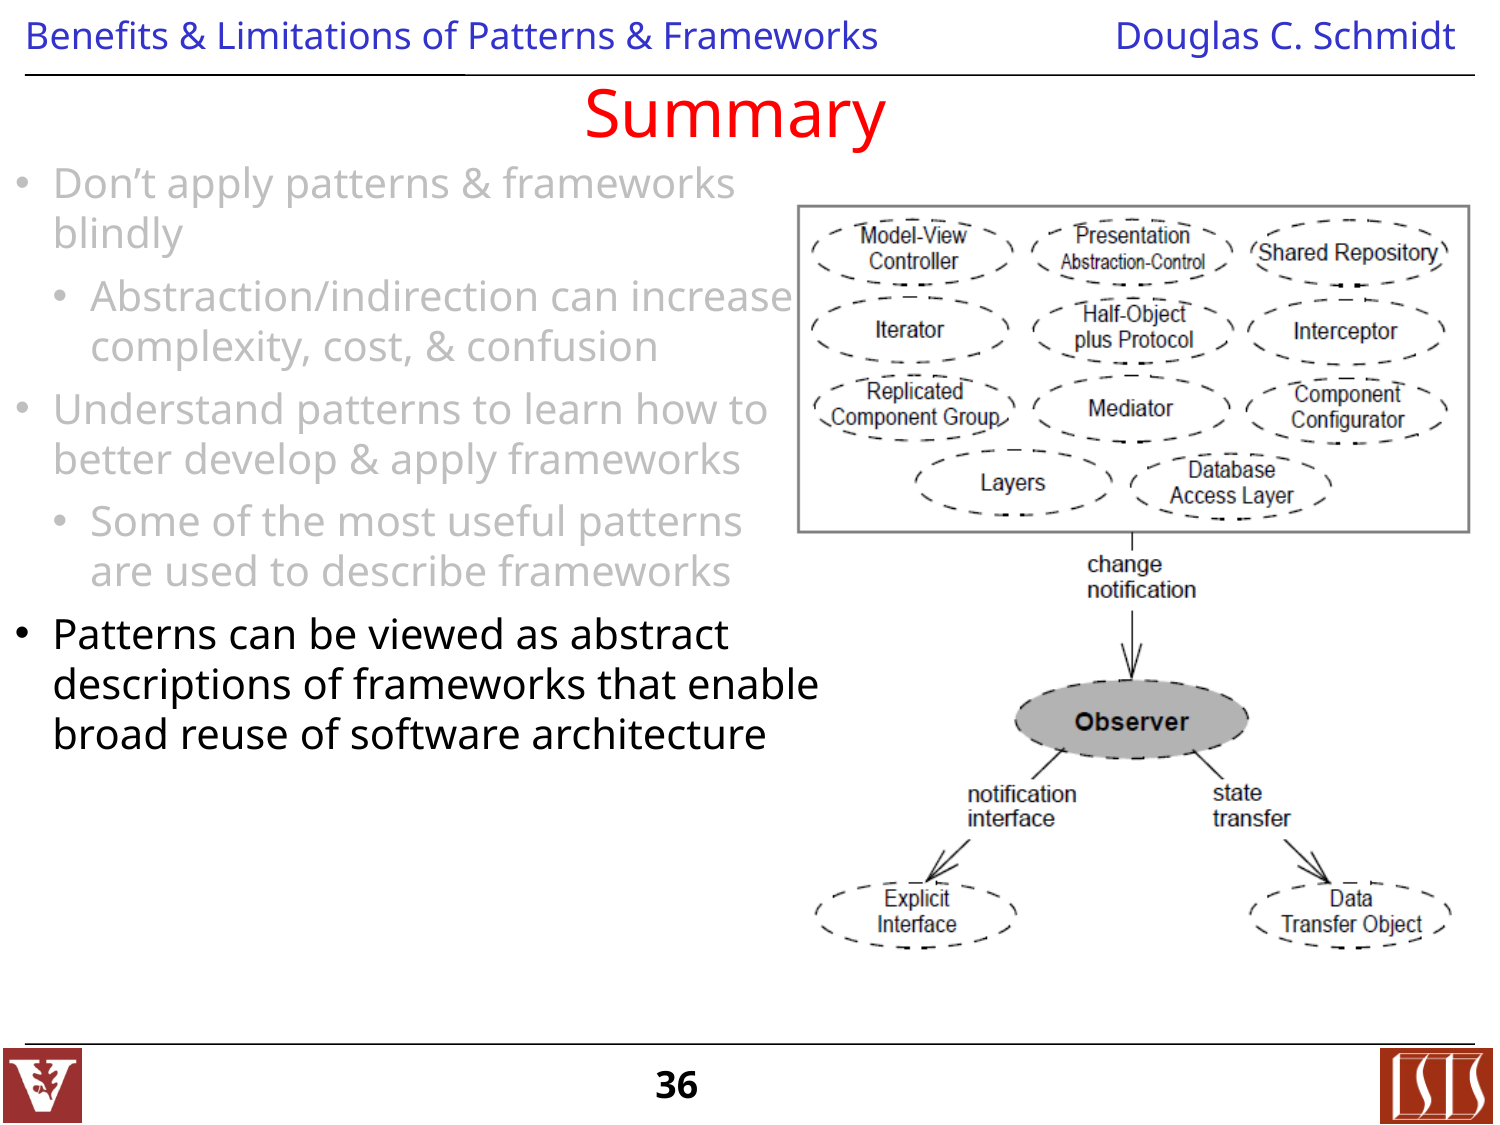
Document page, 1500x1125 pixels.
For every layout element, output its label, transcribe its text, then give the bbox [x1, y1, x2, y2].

picture [3, 1048, 82, 1123]
text_box Don’t apply patterns & frameworks blindly Abstraction/indirection can increase complexity, cost, & confusion Understand patterns to learn how to better develop & apply frameworks Some of the most useful patterns are used to describe frameworks Patterns can be viewed as abstract descriptions of frameworks that enable broad reuse of software architecture [0, 149, 838, 1031]
title Summary [85, 62, 1386, 160]
picture [1380, 1048, 1493, 1124]
picture [783, 195, 1499, 971]
